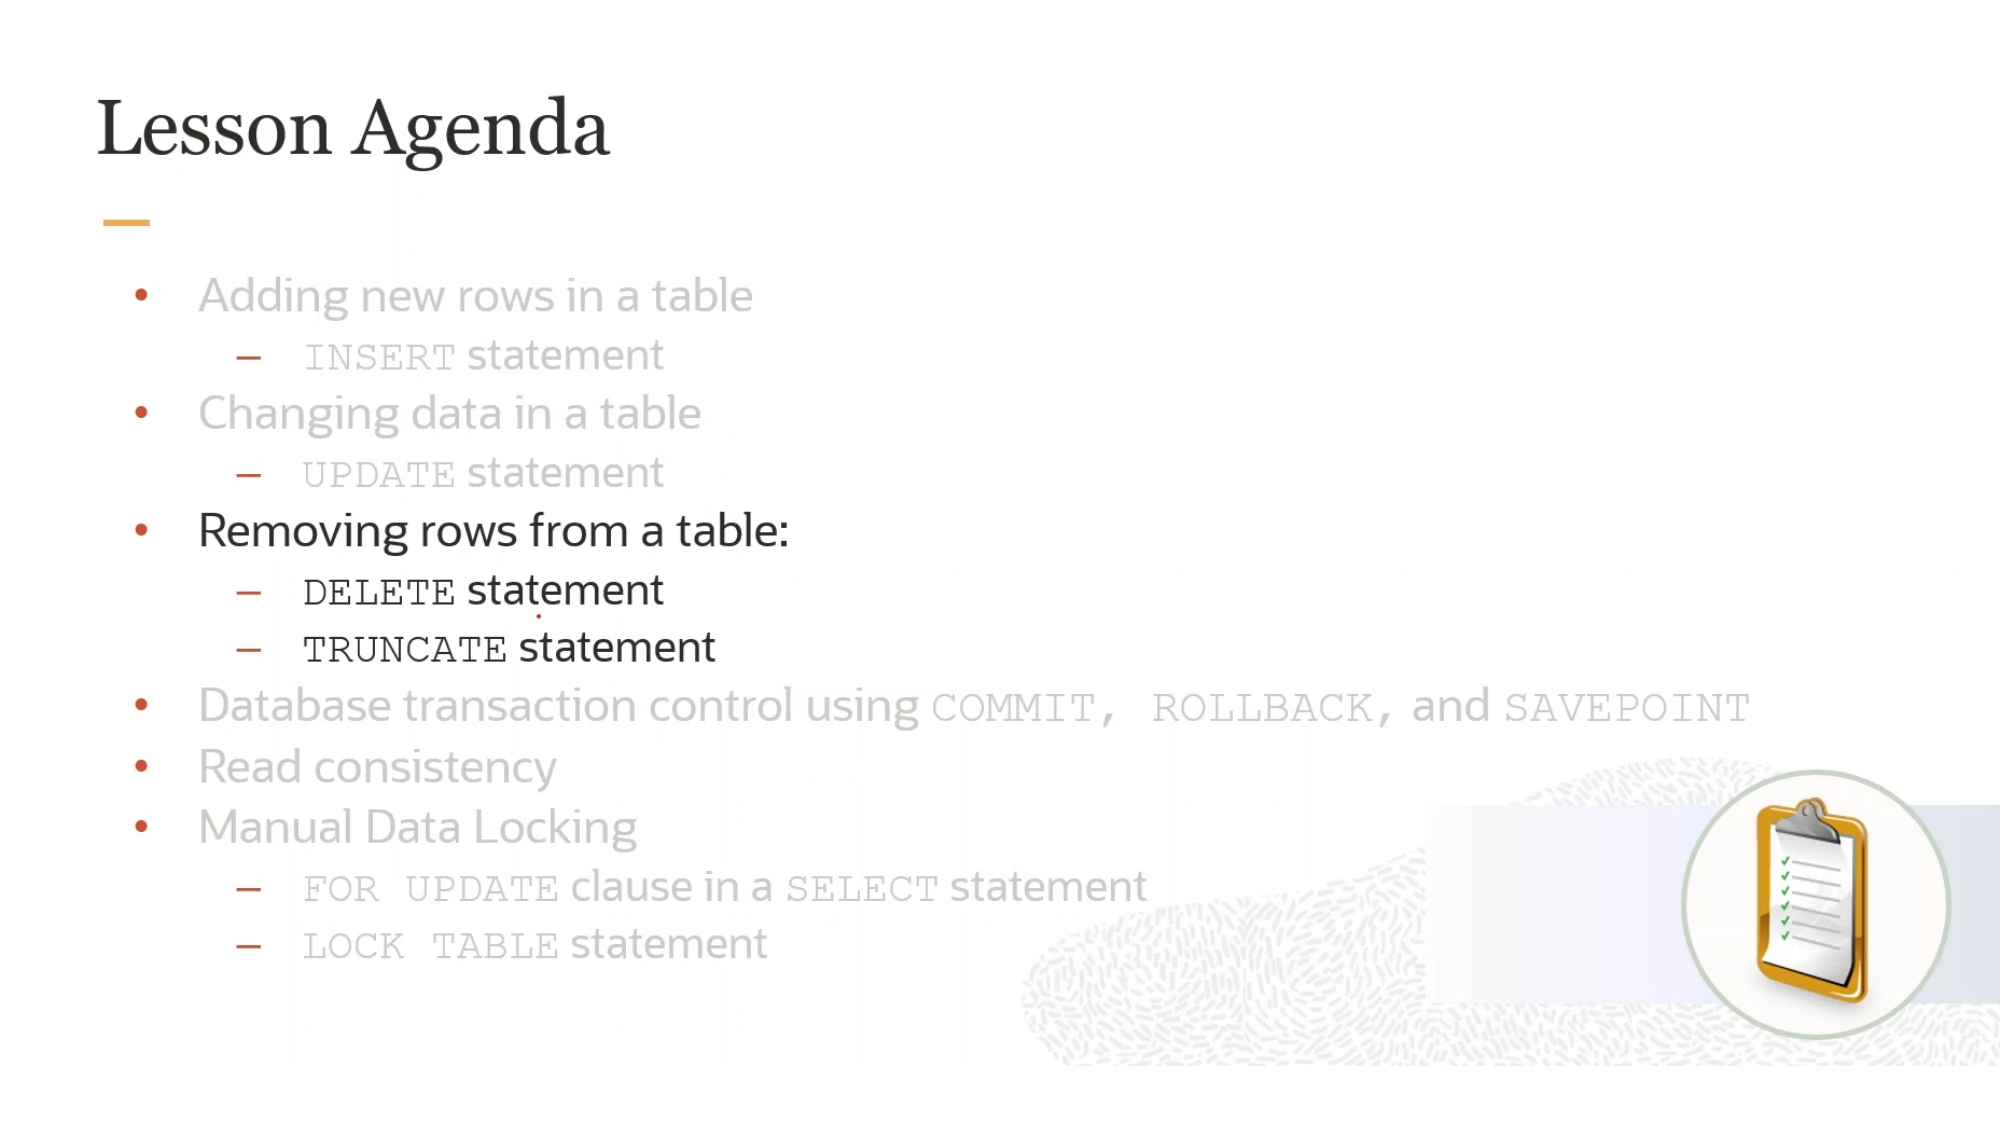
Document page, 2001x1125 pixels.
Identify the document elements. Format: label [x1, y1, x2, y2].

picture [0, 59, 2000, 1066]
